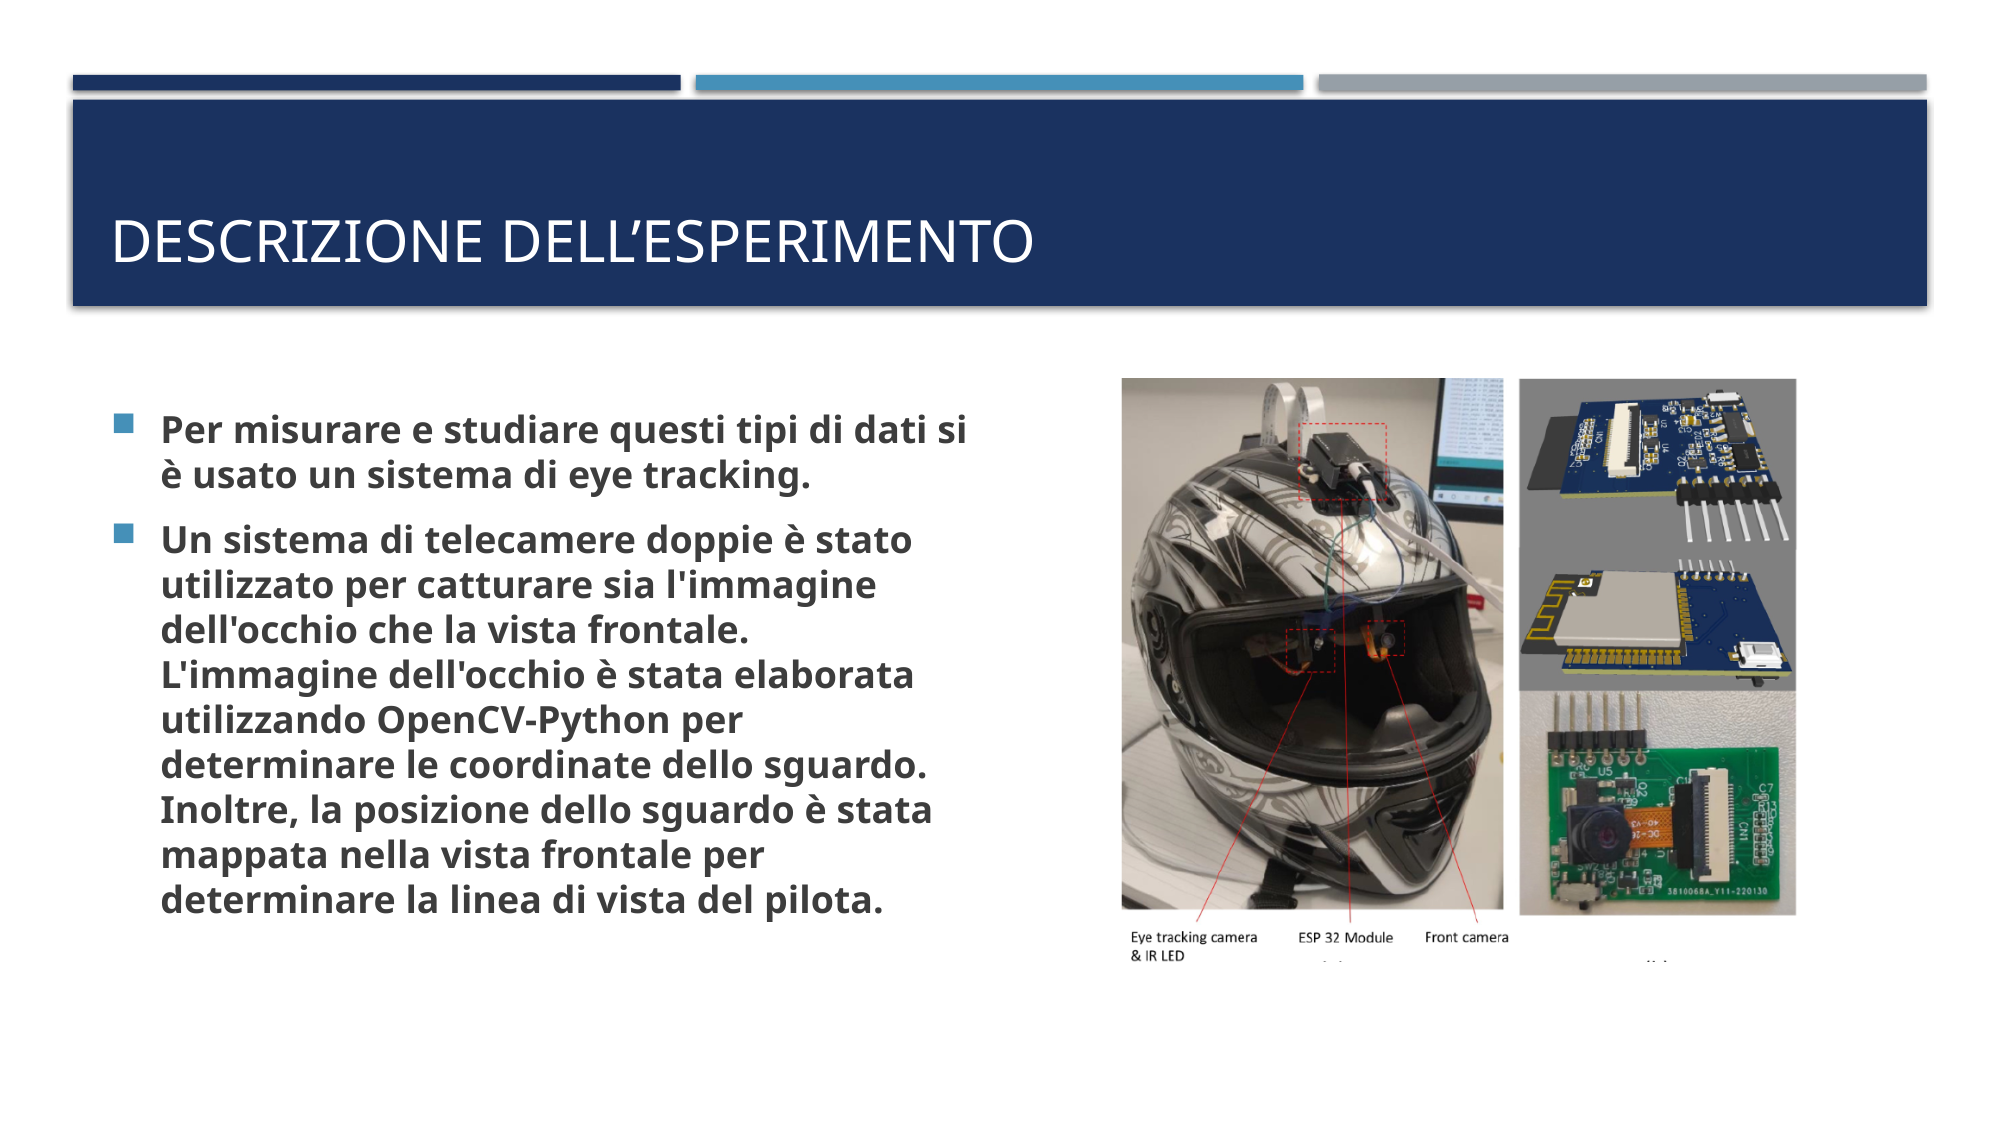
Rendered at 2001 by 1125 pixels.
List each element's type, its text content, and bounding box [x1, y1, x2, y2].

picture [1104, 364, 1815, 962]
list Per misurare e studiare questi tipi di dati si è usato un sistema di eye tracking. Un sistema di telecamere doppie è stato utilizzato per catturare sia l'immagine dell'occhio che la vista frontale. L'immagine dell'occhio è stata elaborata utilizzando OpenCV-Python per determinare le coordinate dello sguardo. Inoltre, la posizione dello sguardo è stata mappata nella vista frontale per determinare la linea di vista del pilota. [95, 365, 985, 962]
title descrizione dell’esperimento [95, 119, 1905, 282]
